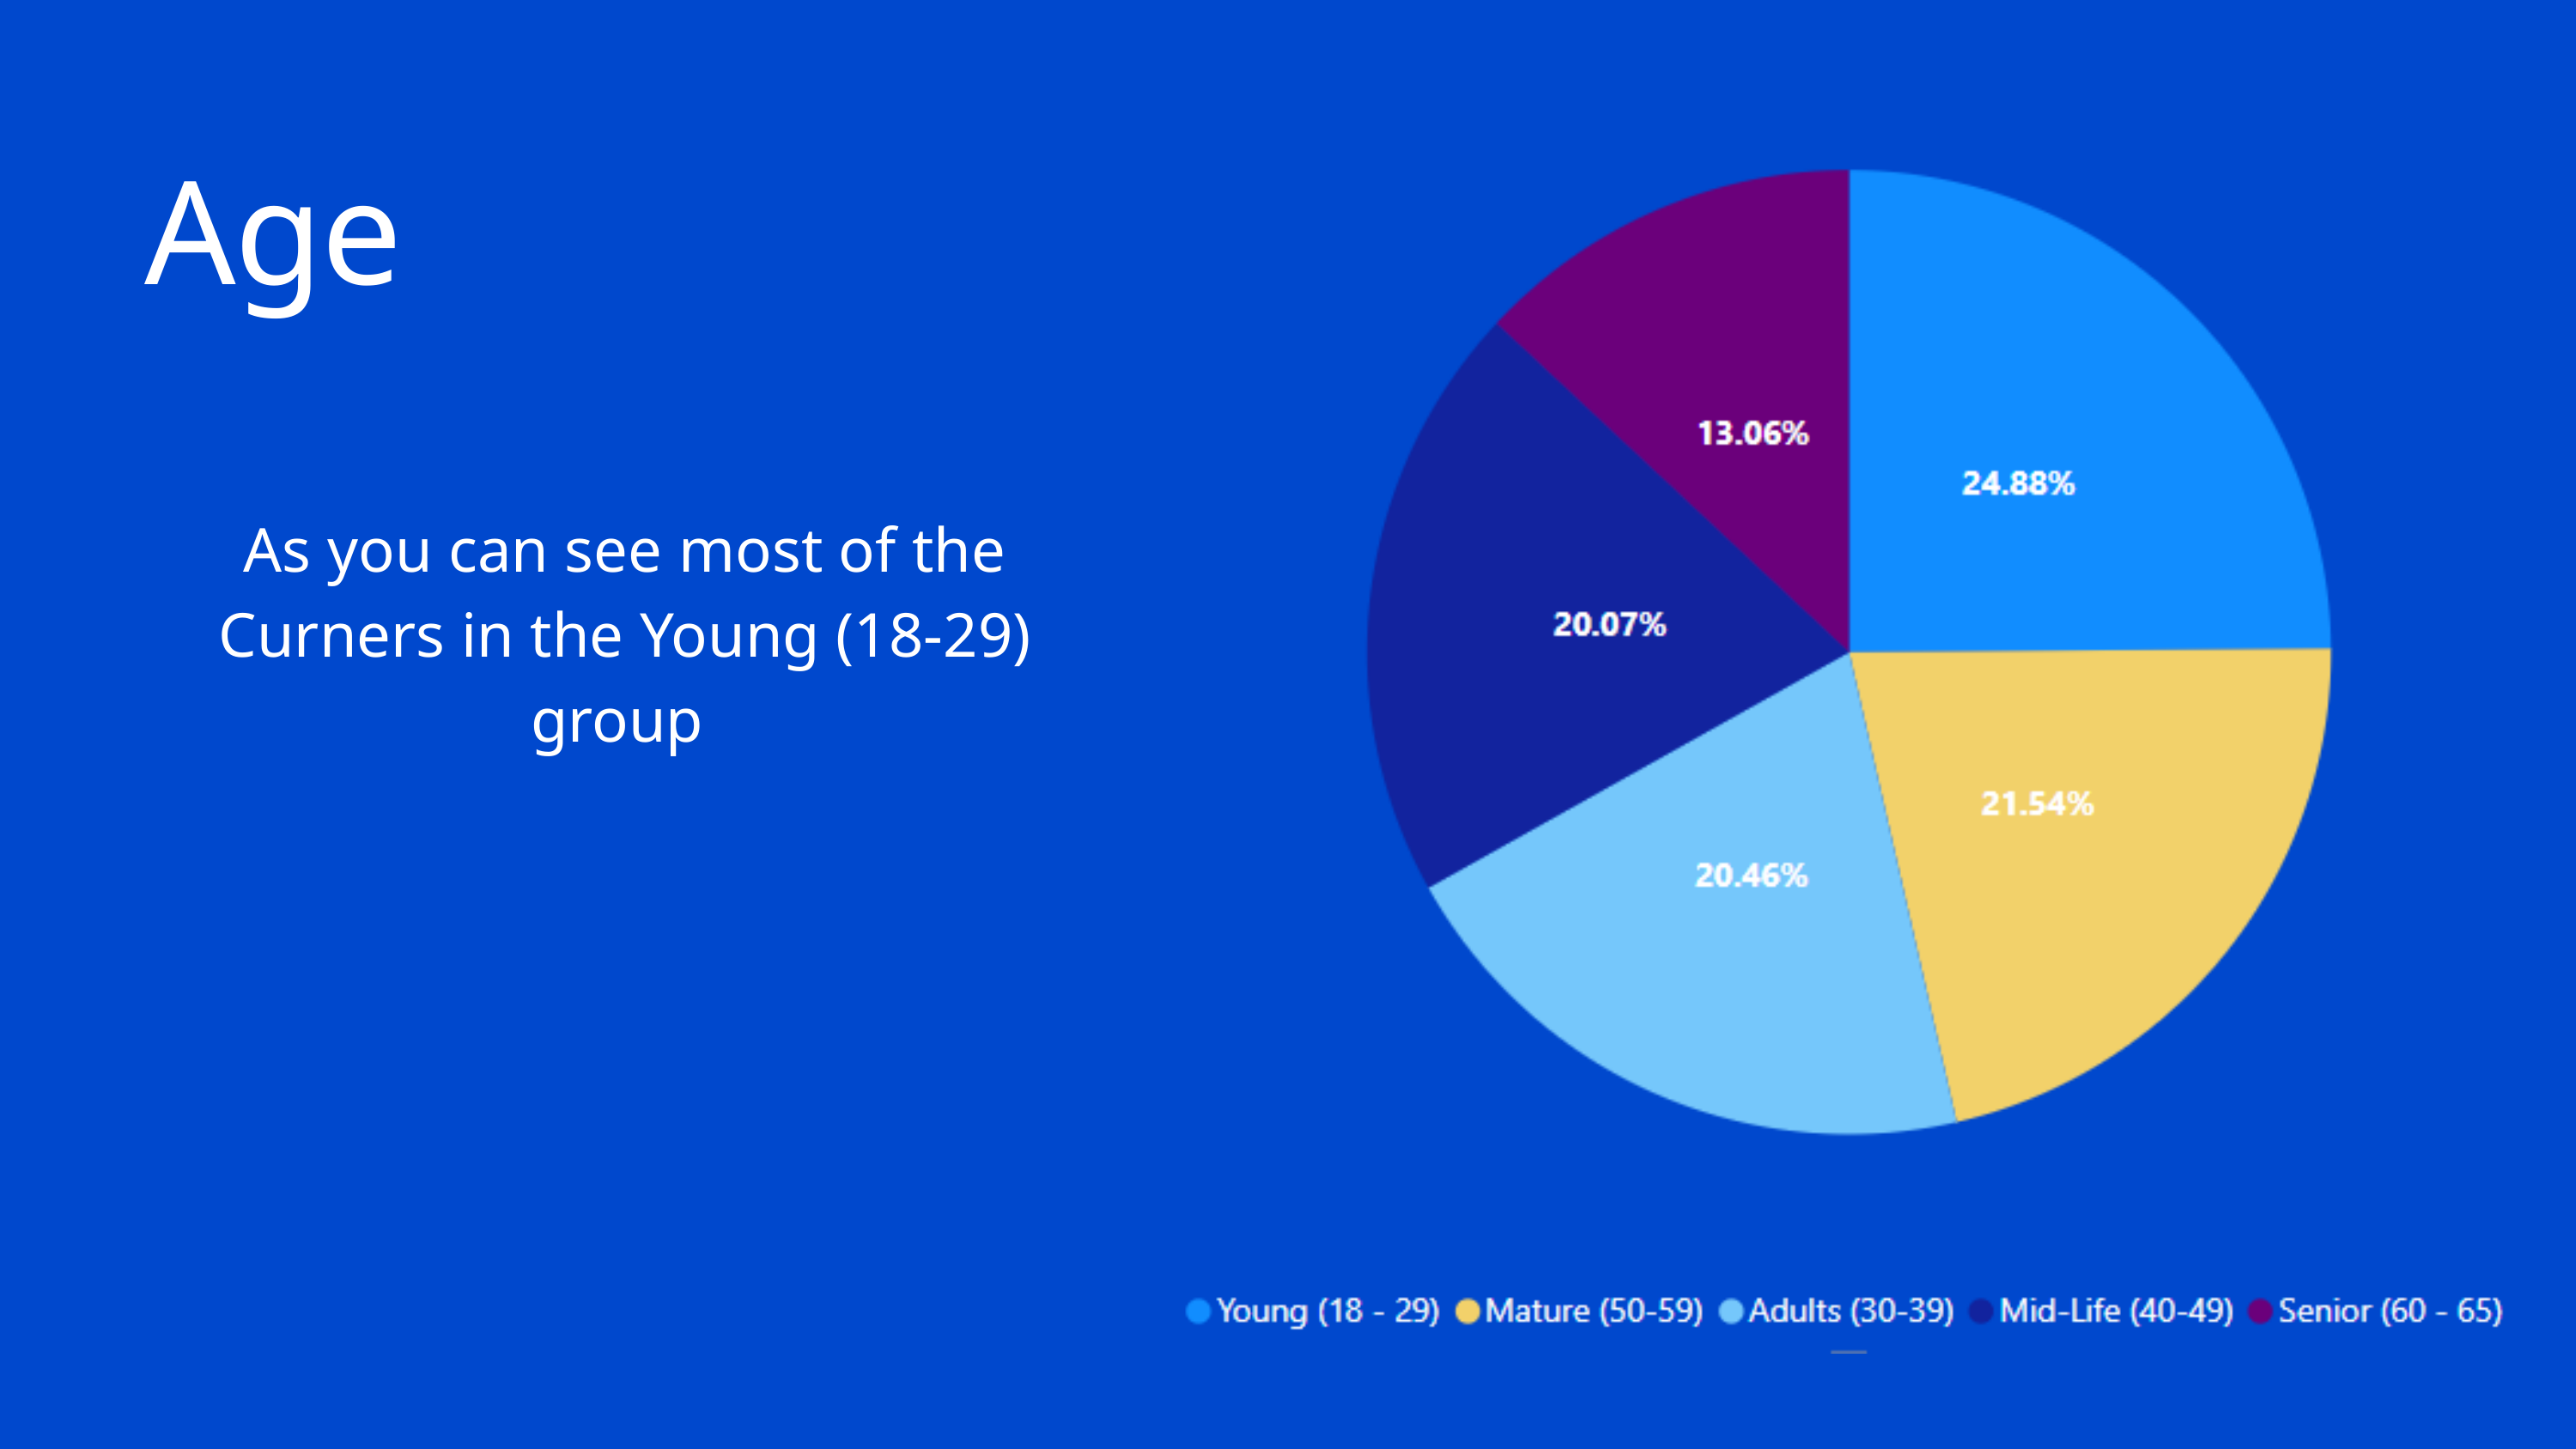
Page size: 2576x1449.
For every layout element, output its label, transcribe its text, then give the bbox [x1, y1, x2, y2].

text_box Age [144, 155, 454, 313]
text_box [1129, 144, 2518, 1354]
text_box As you can see most of the Curners in the Young (18-29) group [144, 499, 1106, 755]
